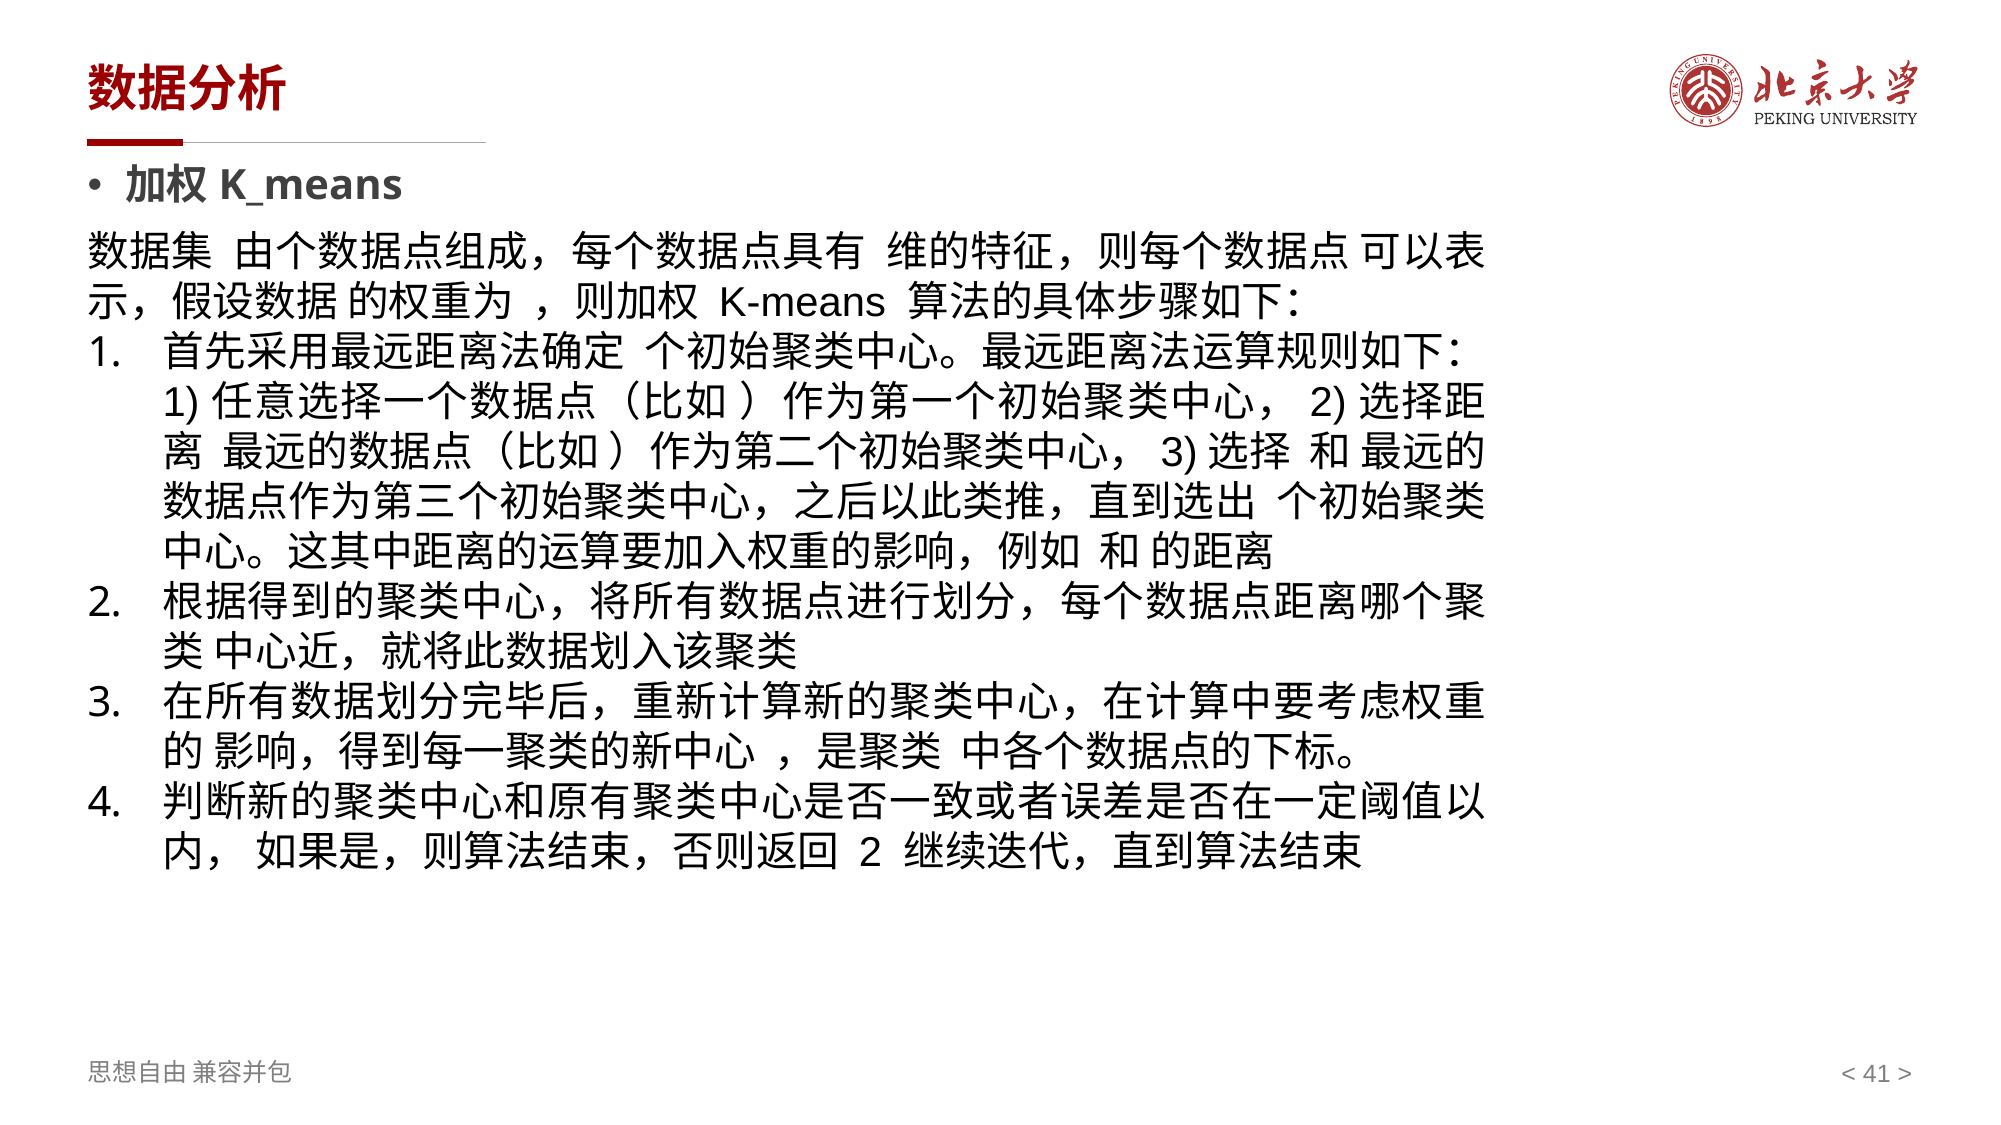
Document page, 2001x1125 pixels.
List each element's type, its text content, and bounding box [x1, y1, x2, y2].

title 数据分析 [72, 39, 1559, 142]
list 加权K_means [72, 154, 1559, 218]
slide_number < > [1477, 1048, 1928, 1097]
